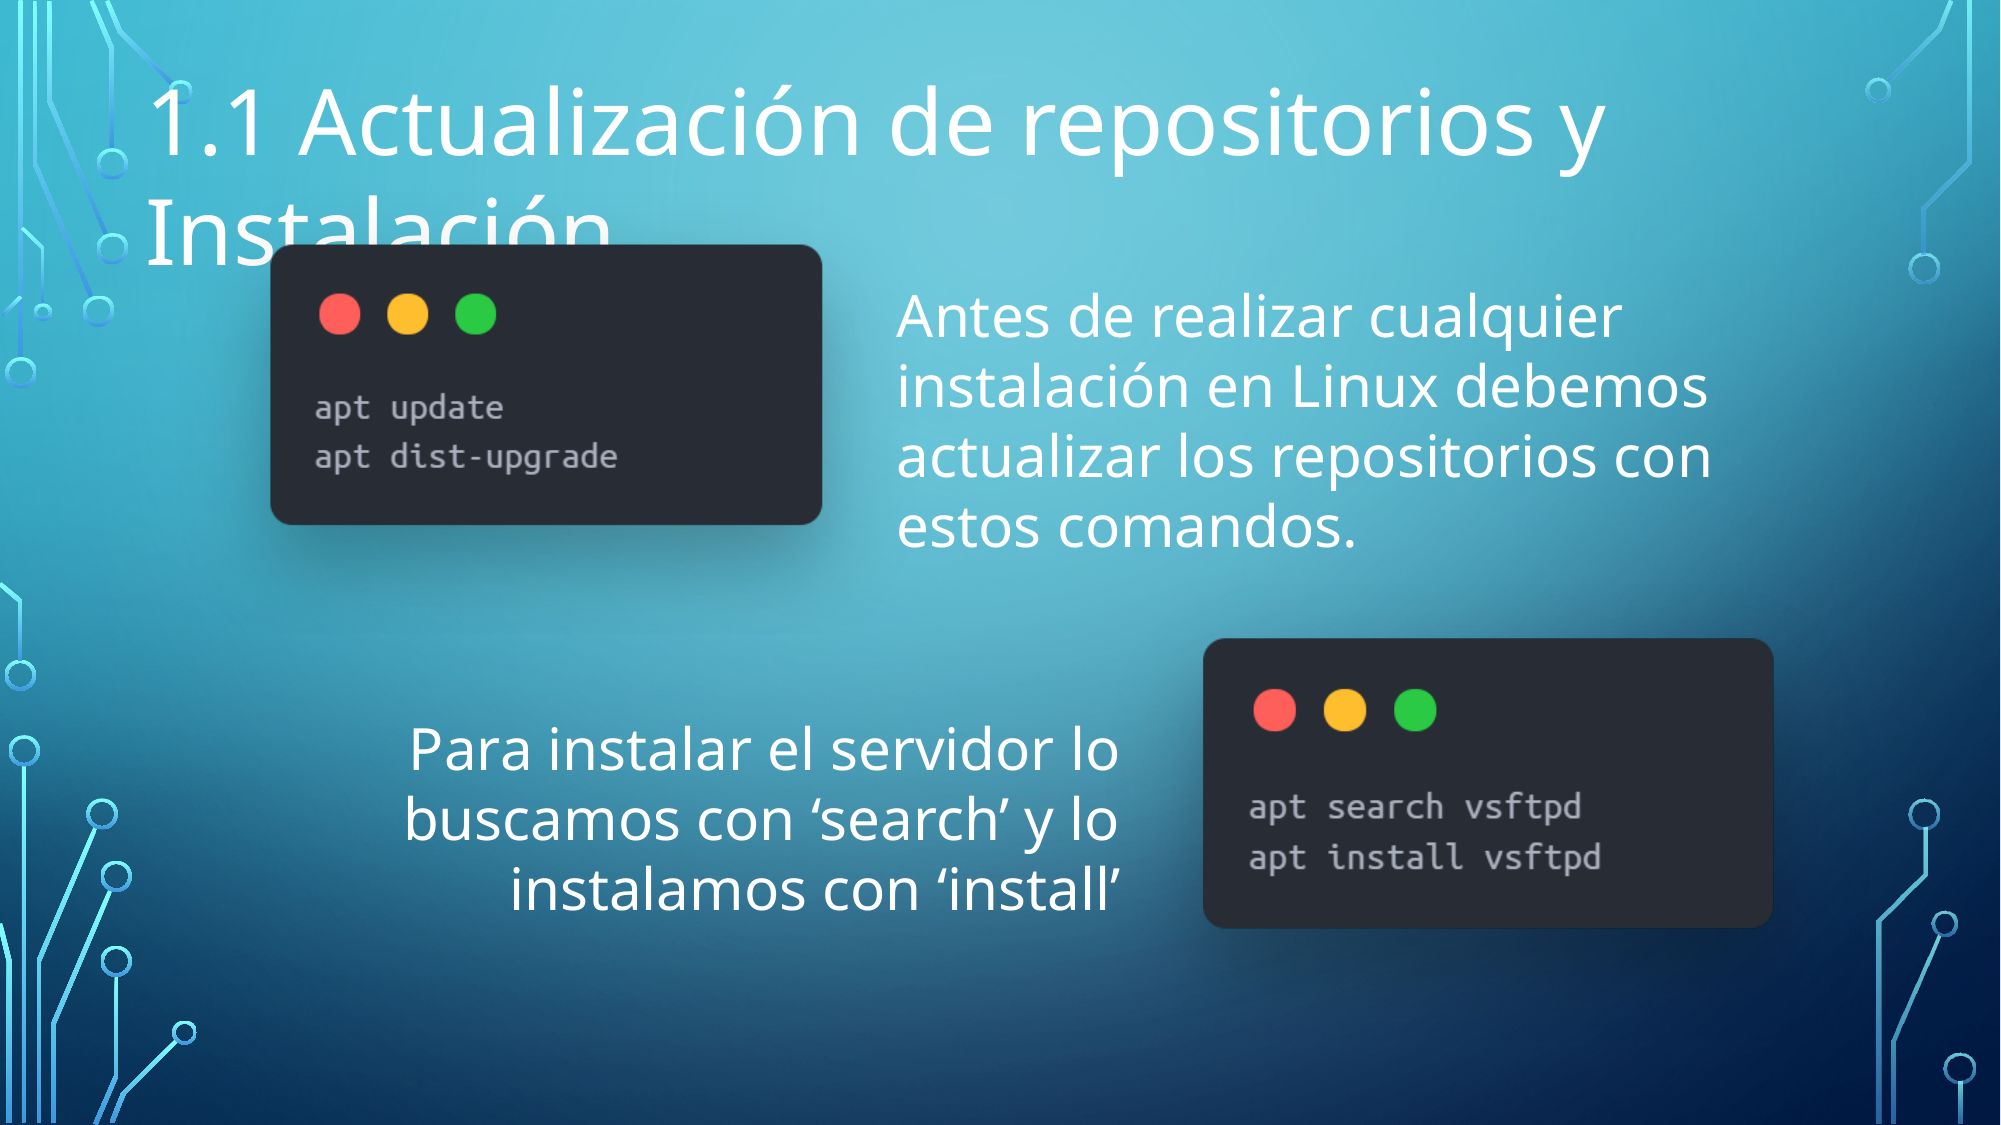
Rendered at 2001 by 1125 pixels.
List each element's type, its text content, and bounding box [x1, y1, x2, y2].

picture [1090, 526, 1886, 1041]
text_box 1.1 Actualización de repositorios y Instalación [130, 56, 1960, 291]
text_box Antes de realizar cualquier instalación en Linux debemos actualizar los repositorios con estos comandos. [932, 271, 1855, 567]
picture [162, 136, 932, 634]
text_box Para instalar el servidor lo buscamos con ‘search’ y lo instalamos con ‘install’ [162, 705, 1090, 930]
